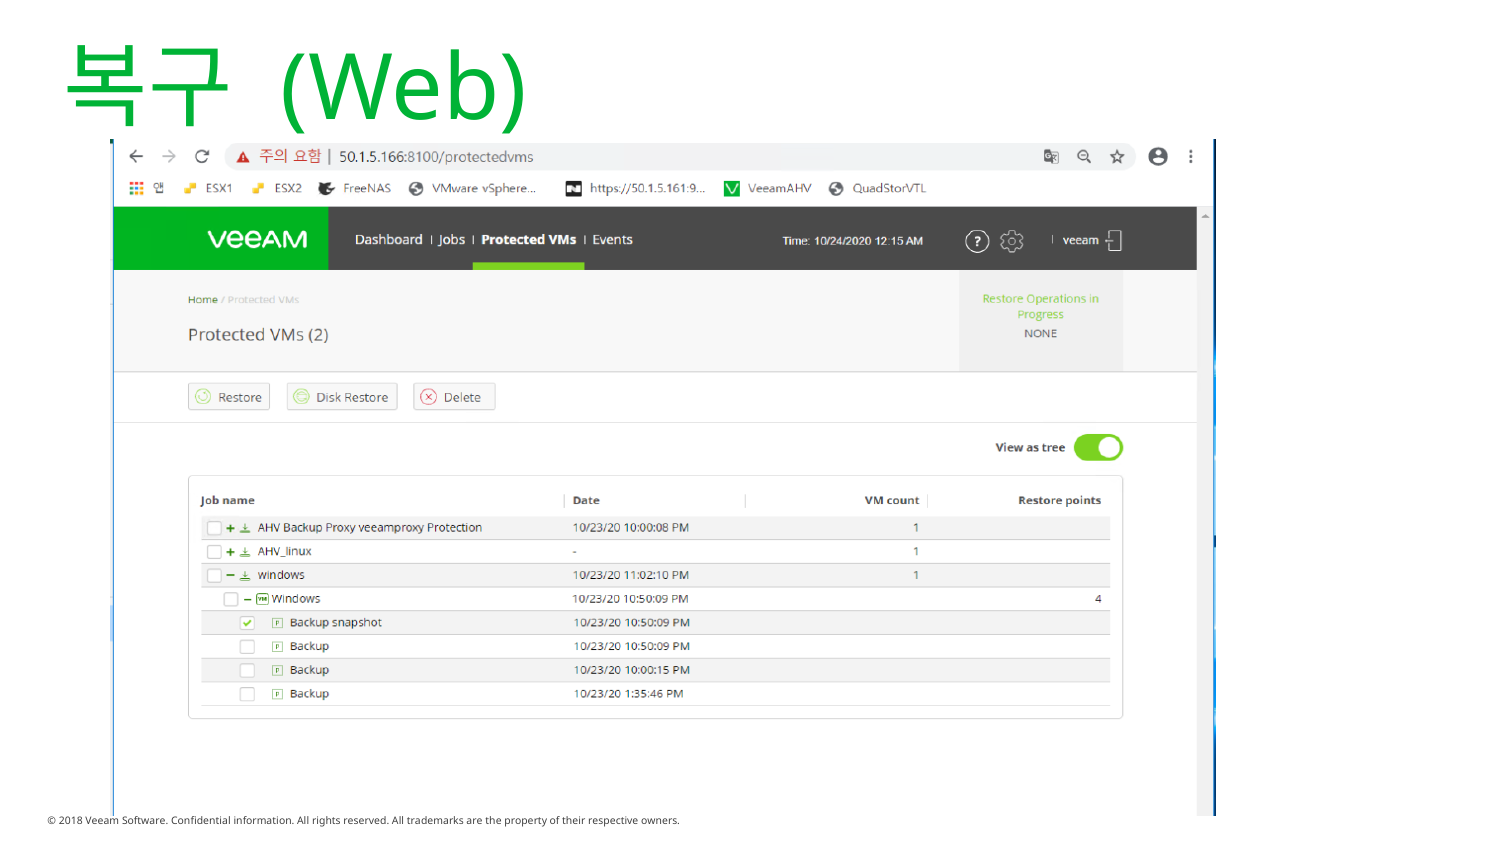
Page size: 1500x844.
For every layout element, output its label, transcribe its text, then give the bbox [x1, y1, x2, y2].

picture [110, 138, 1216, 816]
title 복구 (Web) [63, 28, 1436, 140]
